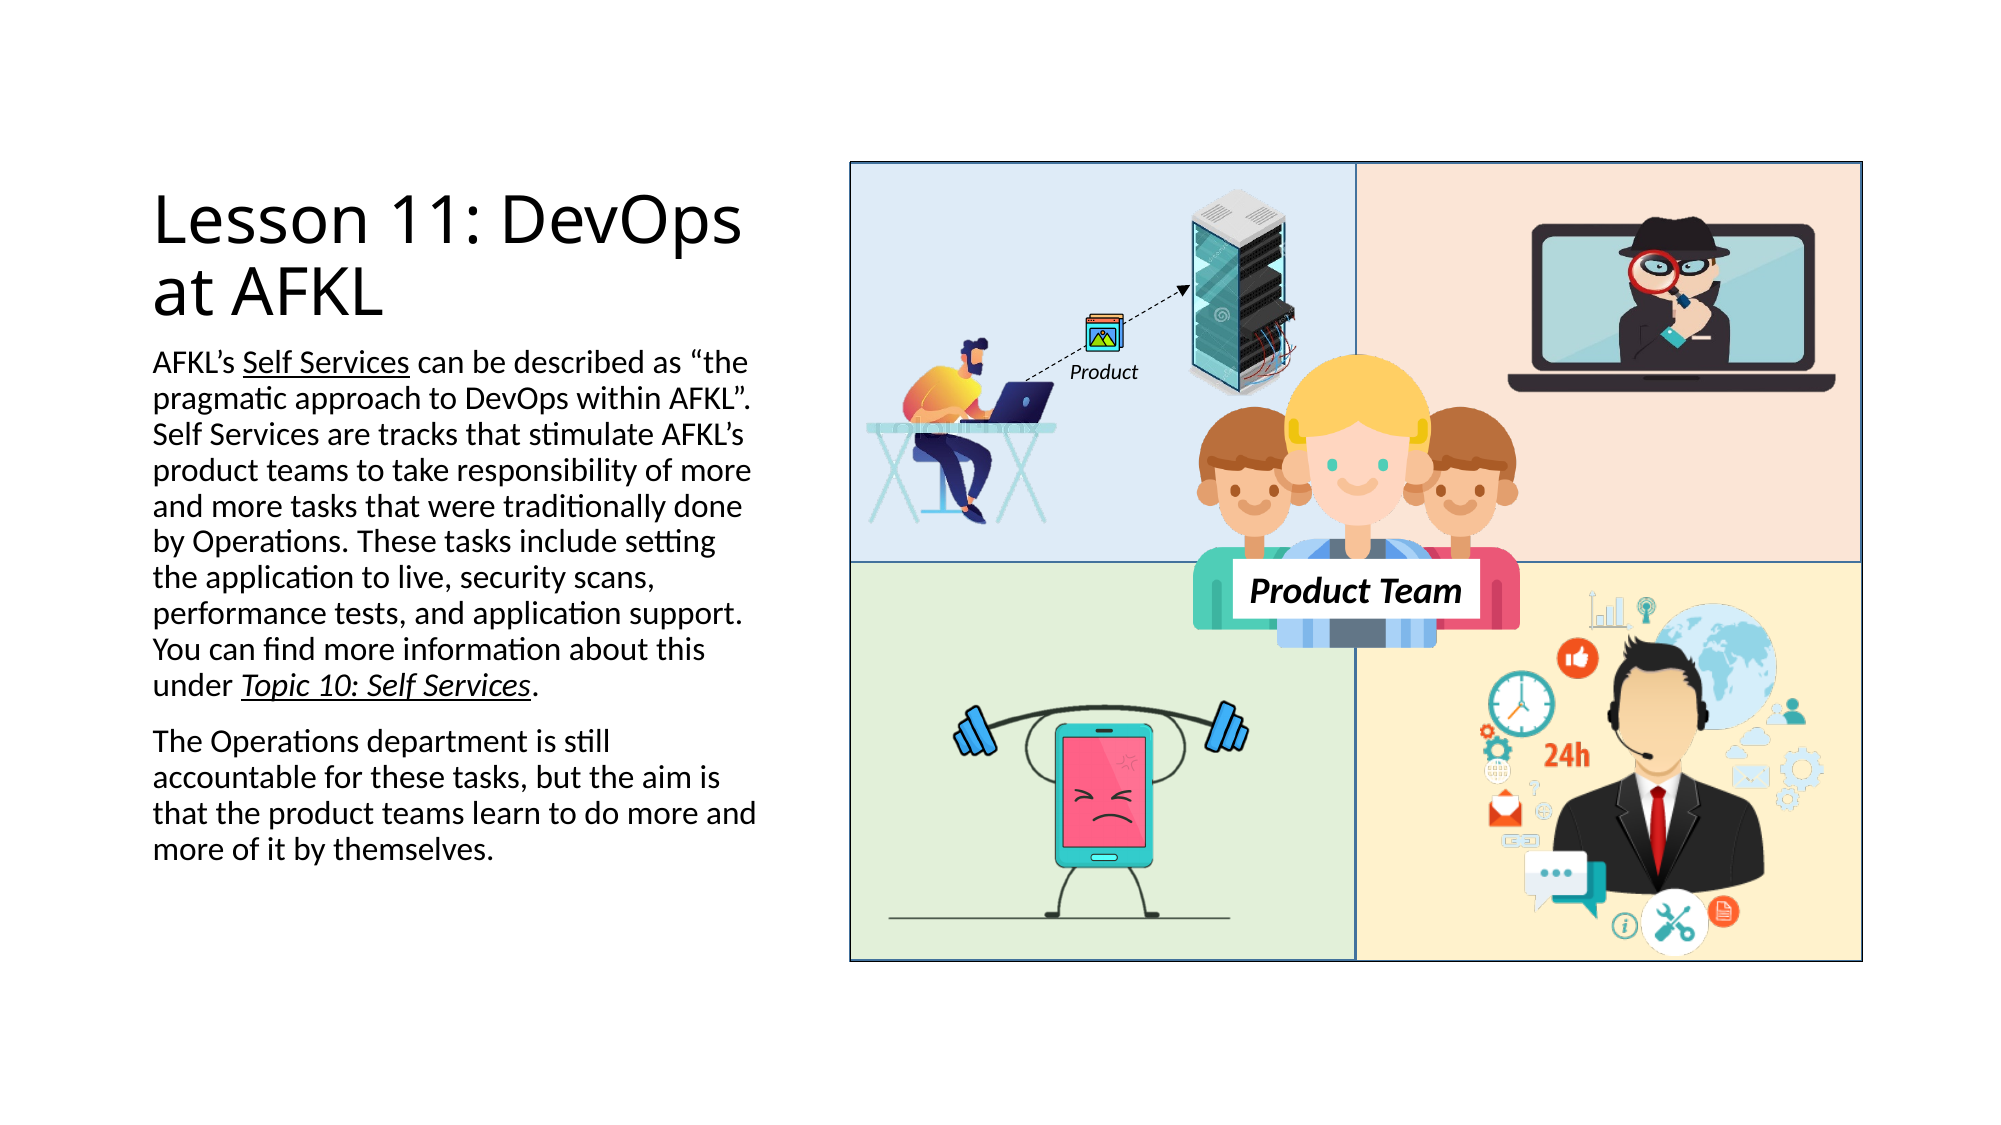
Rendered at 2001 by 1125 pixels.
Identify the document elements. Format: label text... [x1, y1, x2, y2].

title Lesson 11: DevOps at AFKL [137, 75, 783, 337]
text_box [849, 179, 1312, 539]
list AFKL’s Self Services can be described as “the pragmatic approach to DevOps within AFKL”. Self Services are tracks that stimulate AFKL’s product teams to take responsibility of more and more tasks that were traditionally done by Operations. These tasks include setting the application to live, security scans, performance tests, and application support. You can find more information about this under Topic 10: Self Services. The Operations department is still accountable for these tasks, but the aim is that the product teams learn to do more and more of it by themselves. [137, 337, 783, 963]
list [850, 161, 1863, 962]
picture [816, 212, 1857, 984]
